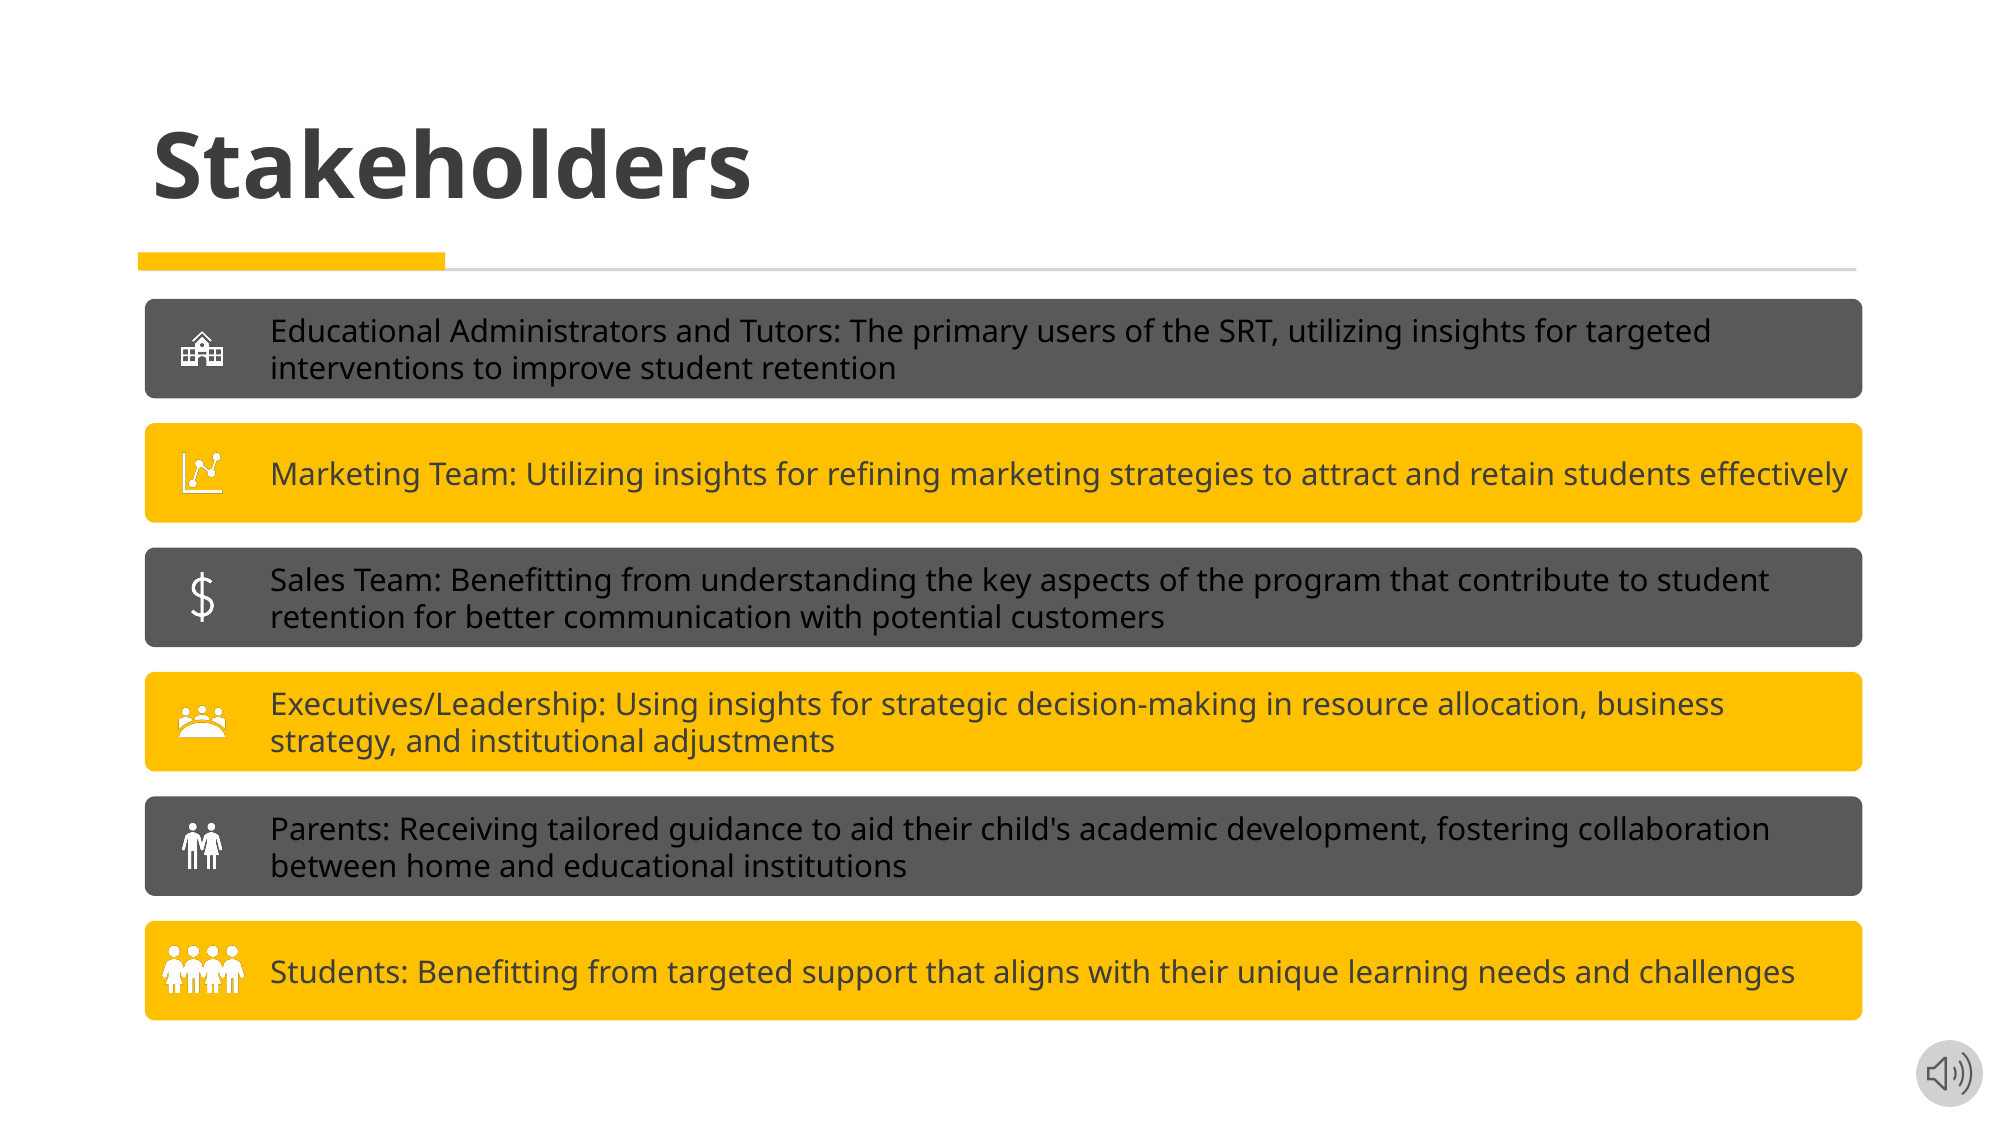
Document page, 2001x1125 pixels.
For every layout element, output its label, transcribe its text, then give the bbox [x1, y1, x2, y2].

text_box [137, 252, 446, 271]
title Stakeholders [137, 59, 1863, 278]
picture [1916, 1039, 1983, 1107]
text_box [141, 268, 1857, 272]
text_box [144, 298, 1863, 1021]
